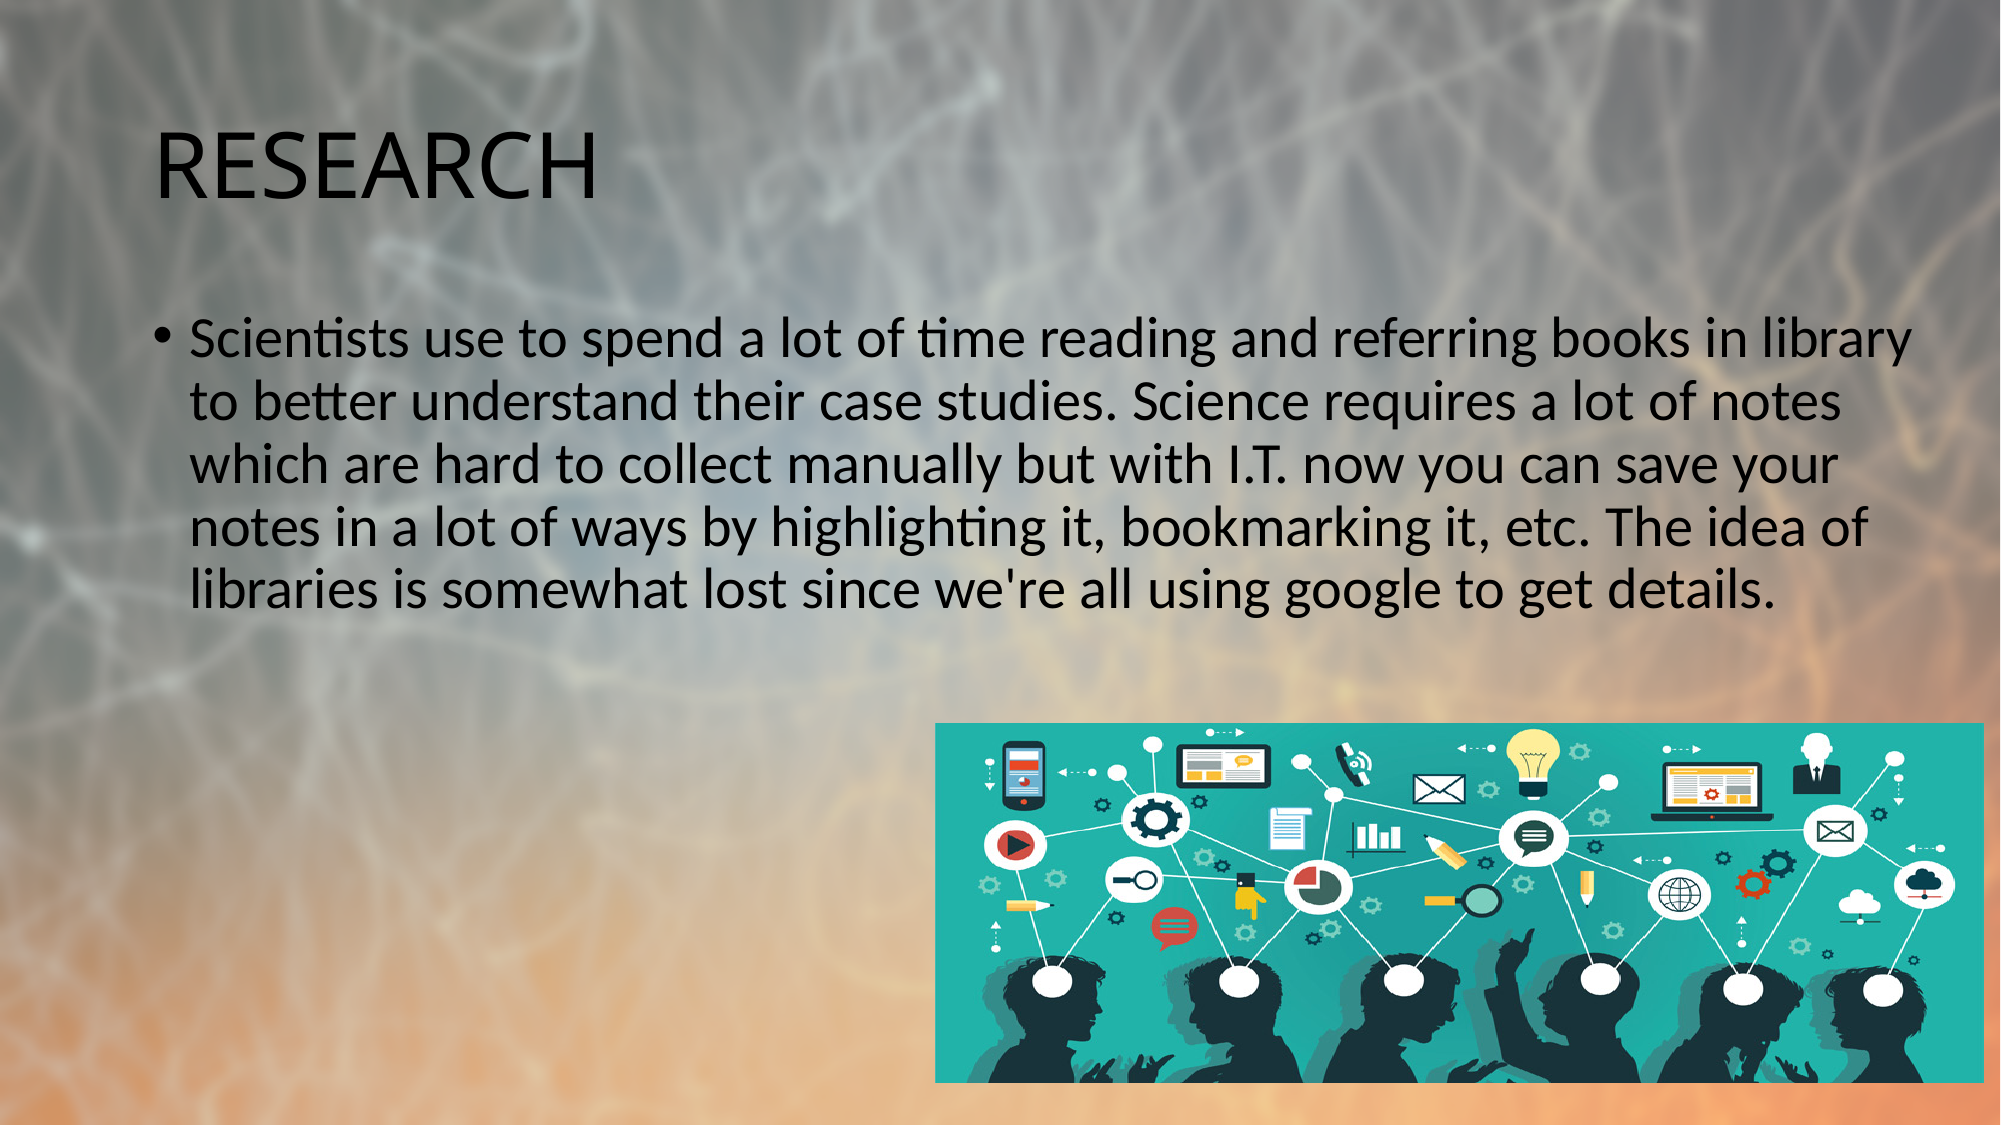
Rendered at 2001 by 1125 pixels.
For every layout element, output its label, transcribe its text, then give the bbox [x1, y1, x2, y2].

picture [0, 0, 2001, 1125]
title RESEARCH [137, 59, 1863, 278]
list Scientists use to spend a lot of time reading and referring books in library to better understand their case studies. Science requires a lot of notes which are hard to collect manually but with I.T. now you can save your notes in a lot of ways by highlighting it, bookmarking it, etc. The idea of libraries is somewhat lost since we're all using google to get details. [137, 299, 1951, 702]
